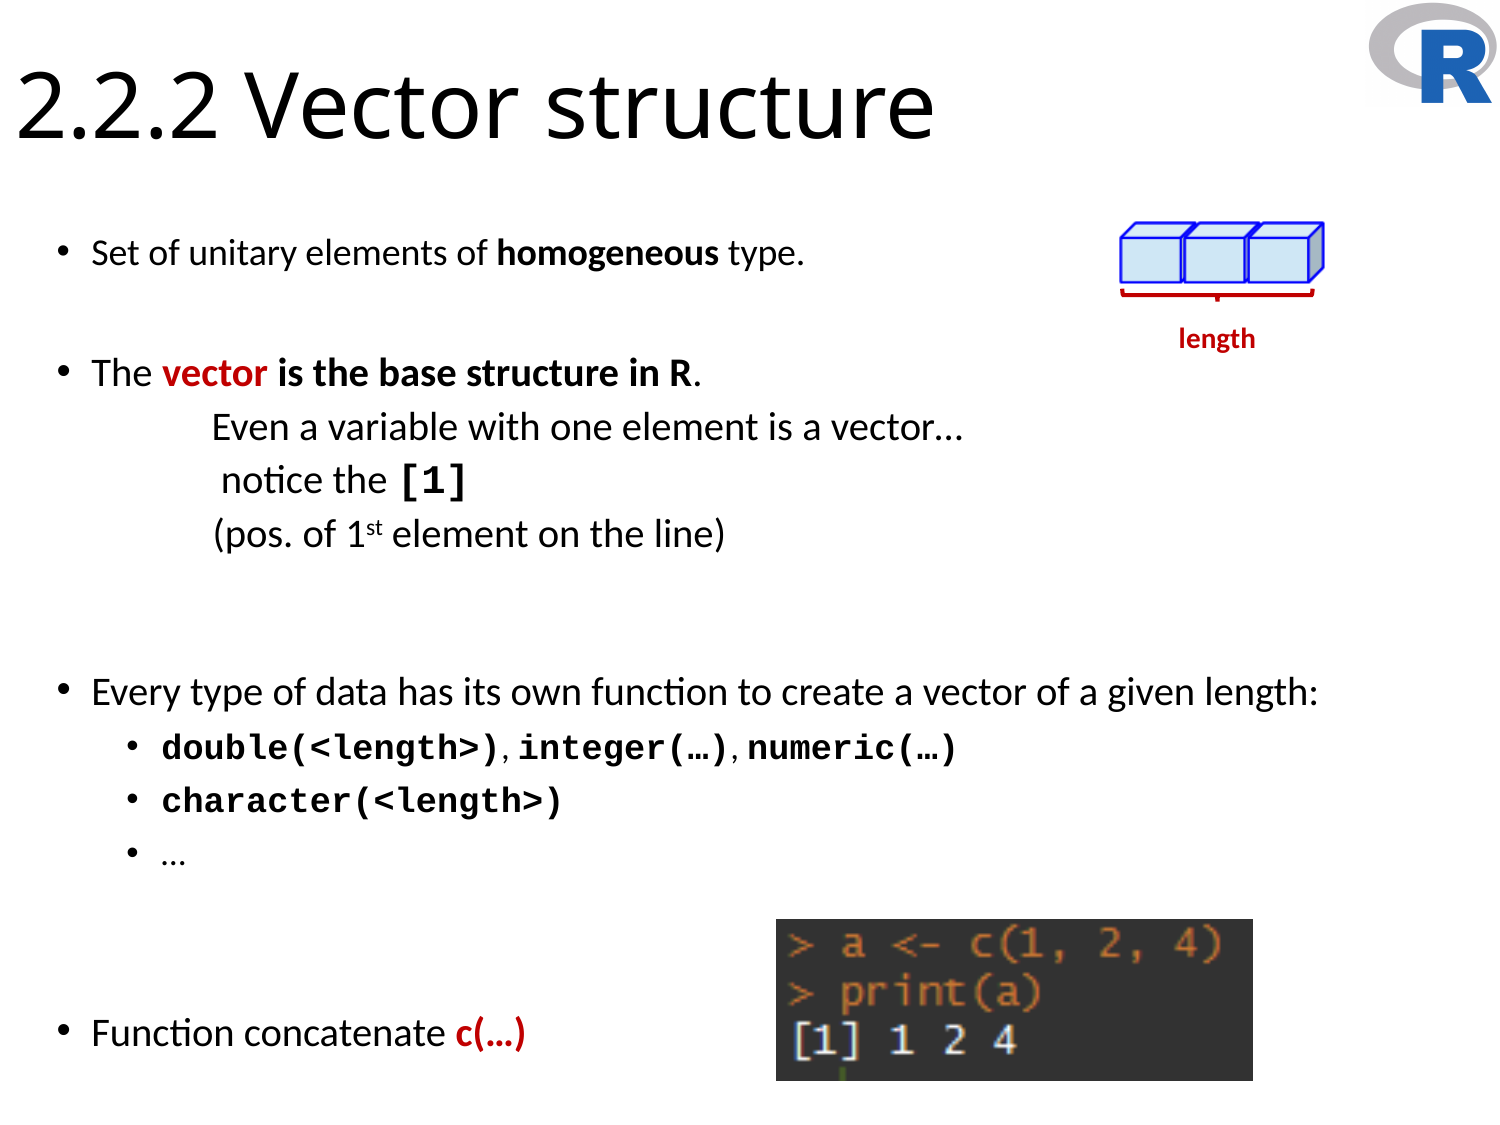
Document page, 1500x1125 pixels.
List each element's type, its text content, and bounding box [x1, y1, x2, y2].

picture [1365, 0, 1500, 107]
list Set of unitary elements of homogeneous type. The vector is the base structure in R. Even a variable with one element is a vector… notice the [1] (pos. of 1st element on the line) Every type of data has its own function to create a vector of a given length: double(<length>), integer(…), numeric(…) character(<length>) … Function concatenate c(…) [41, 218, 1416, 1074]
picture [775, 919, 1253, 1081]
text_box length [1117, 312, 1318, 362]
text_box 2.2.2 Vector structure [0, 0, 1500, 218]
text_box [1121, 288, 1314, 302]
picture [1115, 217, 1329, 288]
